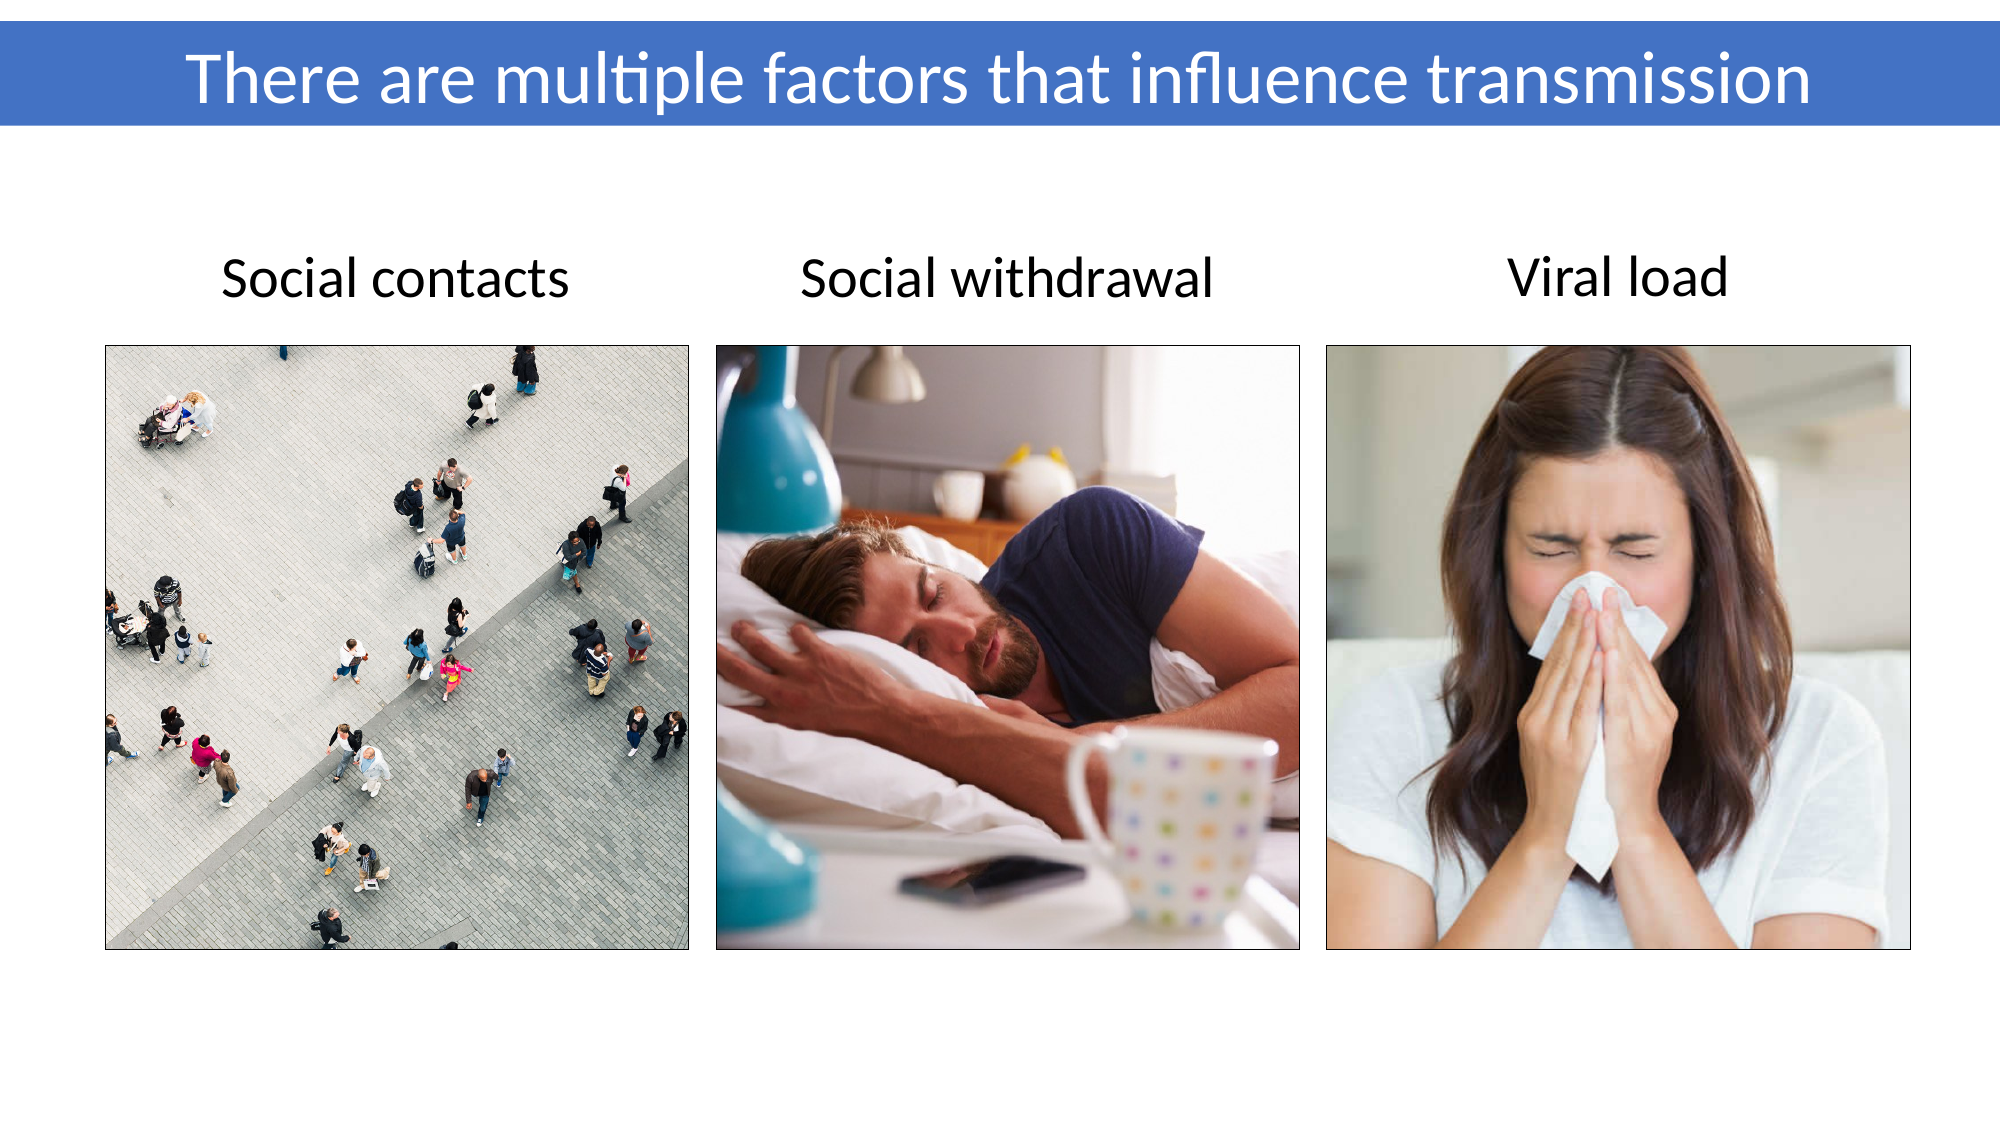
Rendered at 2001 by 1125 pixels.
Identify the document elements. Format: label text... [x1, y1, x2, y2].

text_box There are multiple factors that influence transmission [0, 21, 2000, 126]
list Social contacts [117, 239, 675, 345]
picture [1326, 345, 1911, 950]
picture [104, 345, 689, 950]
list Viral load [1339, 238, 1898, 345]
picture [715, 345, 1300, 950]
text_box Social withdrawal [728, 239, 1287, 345]
